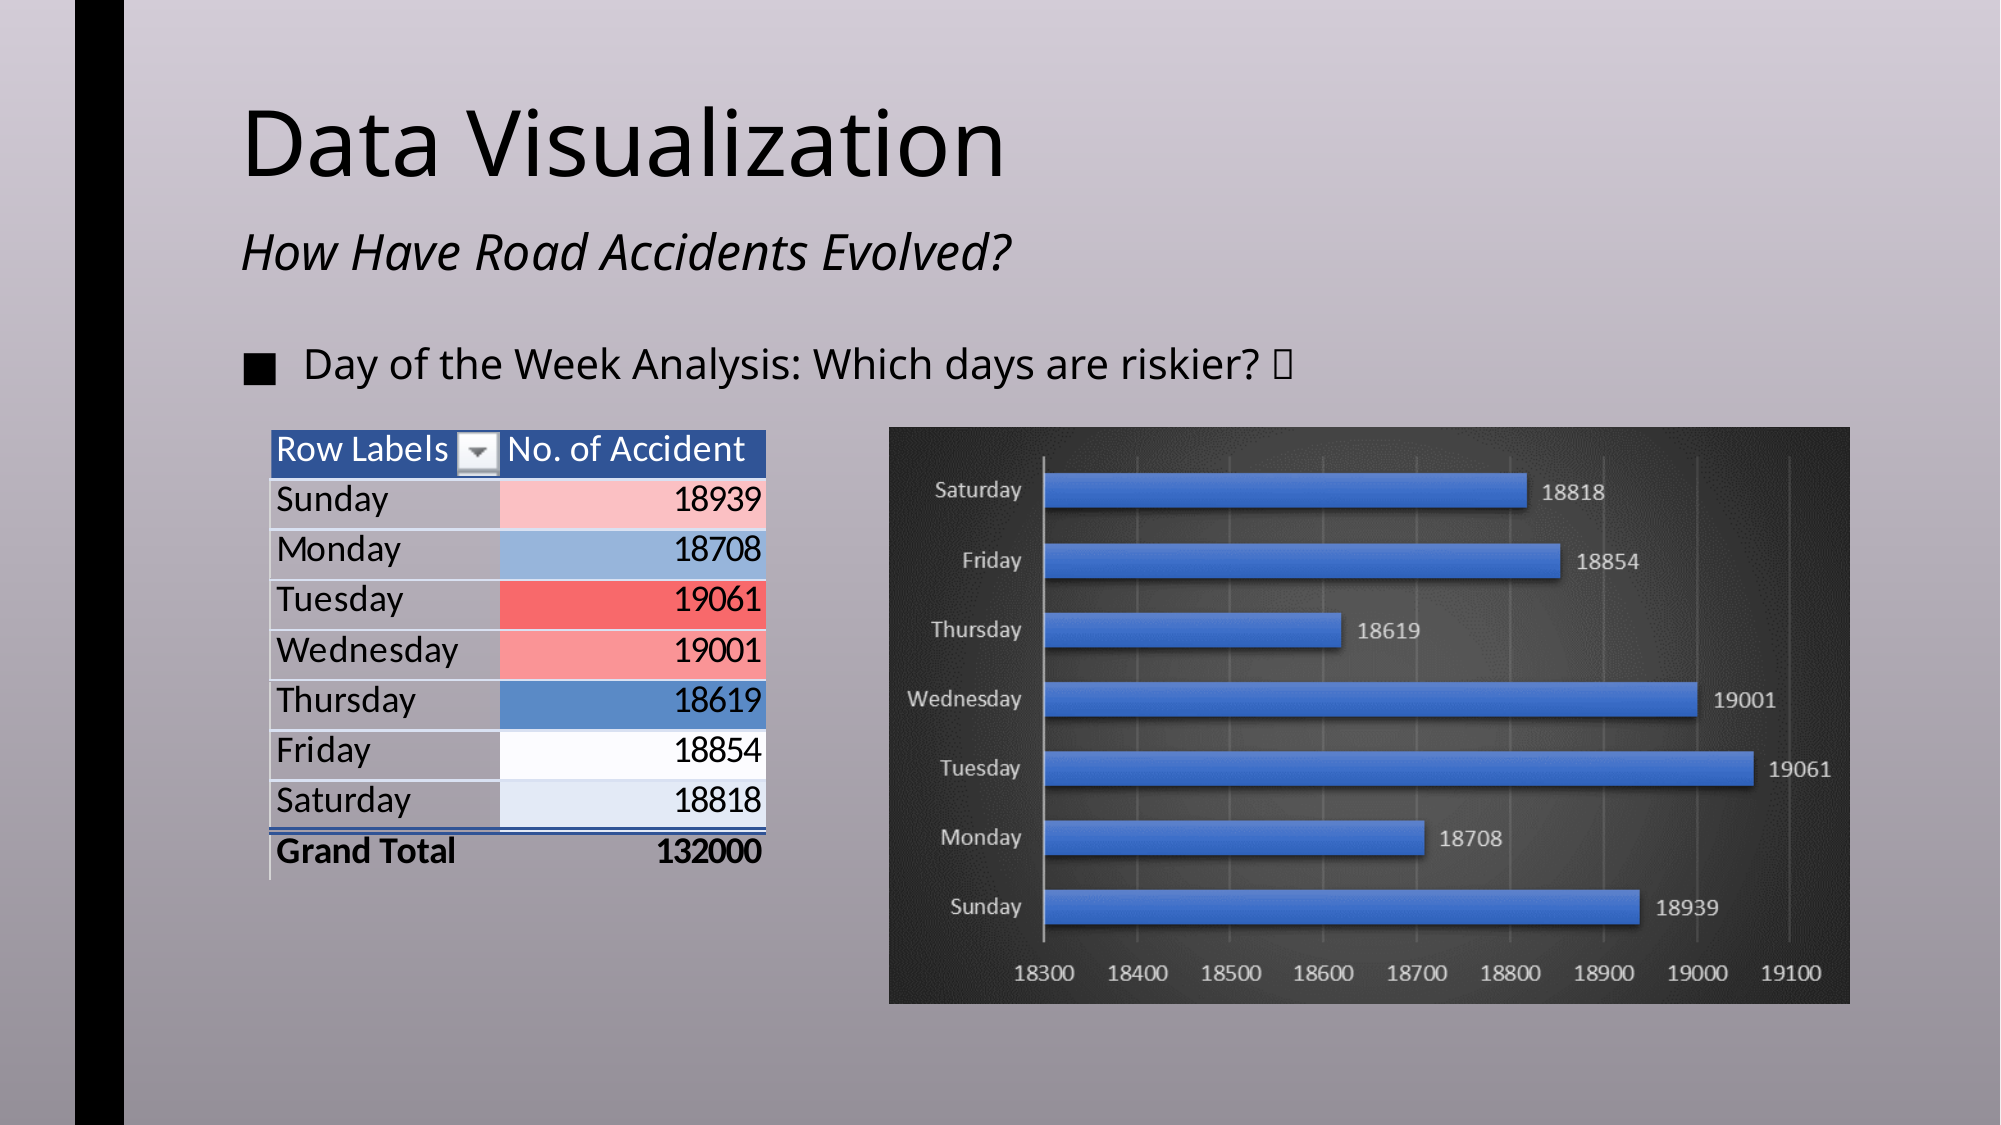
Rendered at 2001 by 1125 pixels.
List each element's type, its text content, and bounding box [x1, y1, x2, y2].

picture [889, 427, 1850, 1004]
title Data Visualization How Have Road Accidents Evolved? [225, 90, 1800, 335]
picture [268, 427, 769, 883]
text_box [0, 0, 75, 1125]
text_box [124, 0, 2000, 1125]
list Day of the Week Analysis: Which days are riskier? 📅 [225, 334, 1466, 963]
text_box [75, 0, 124, 1125]
